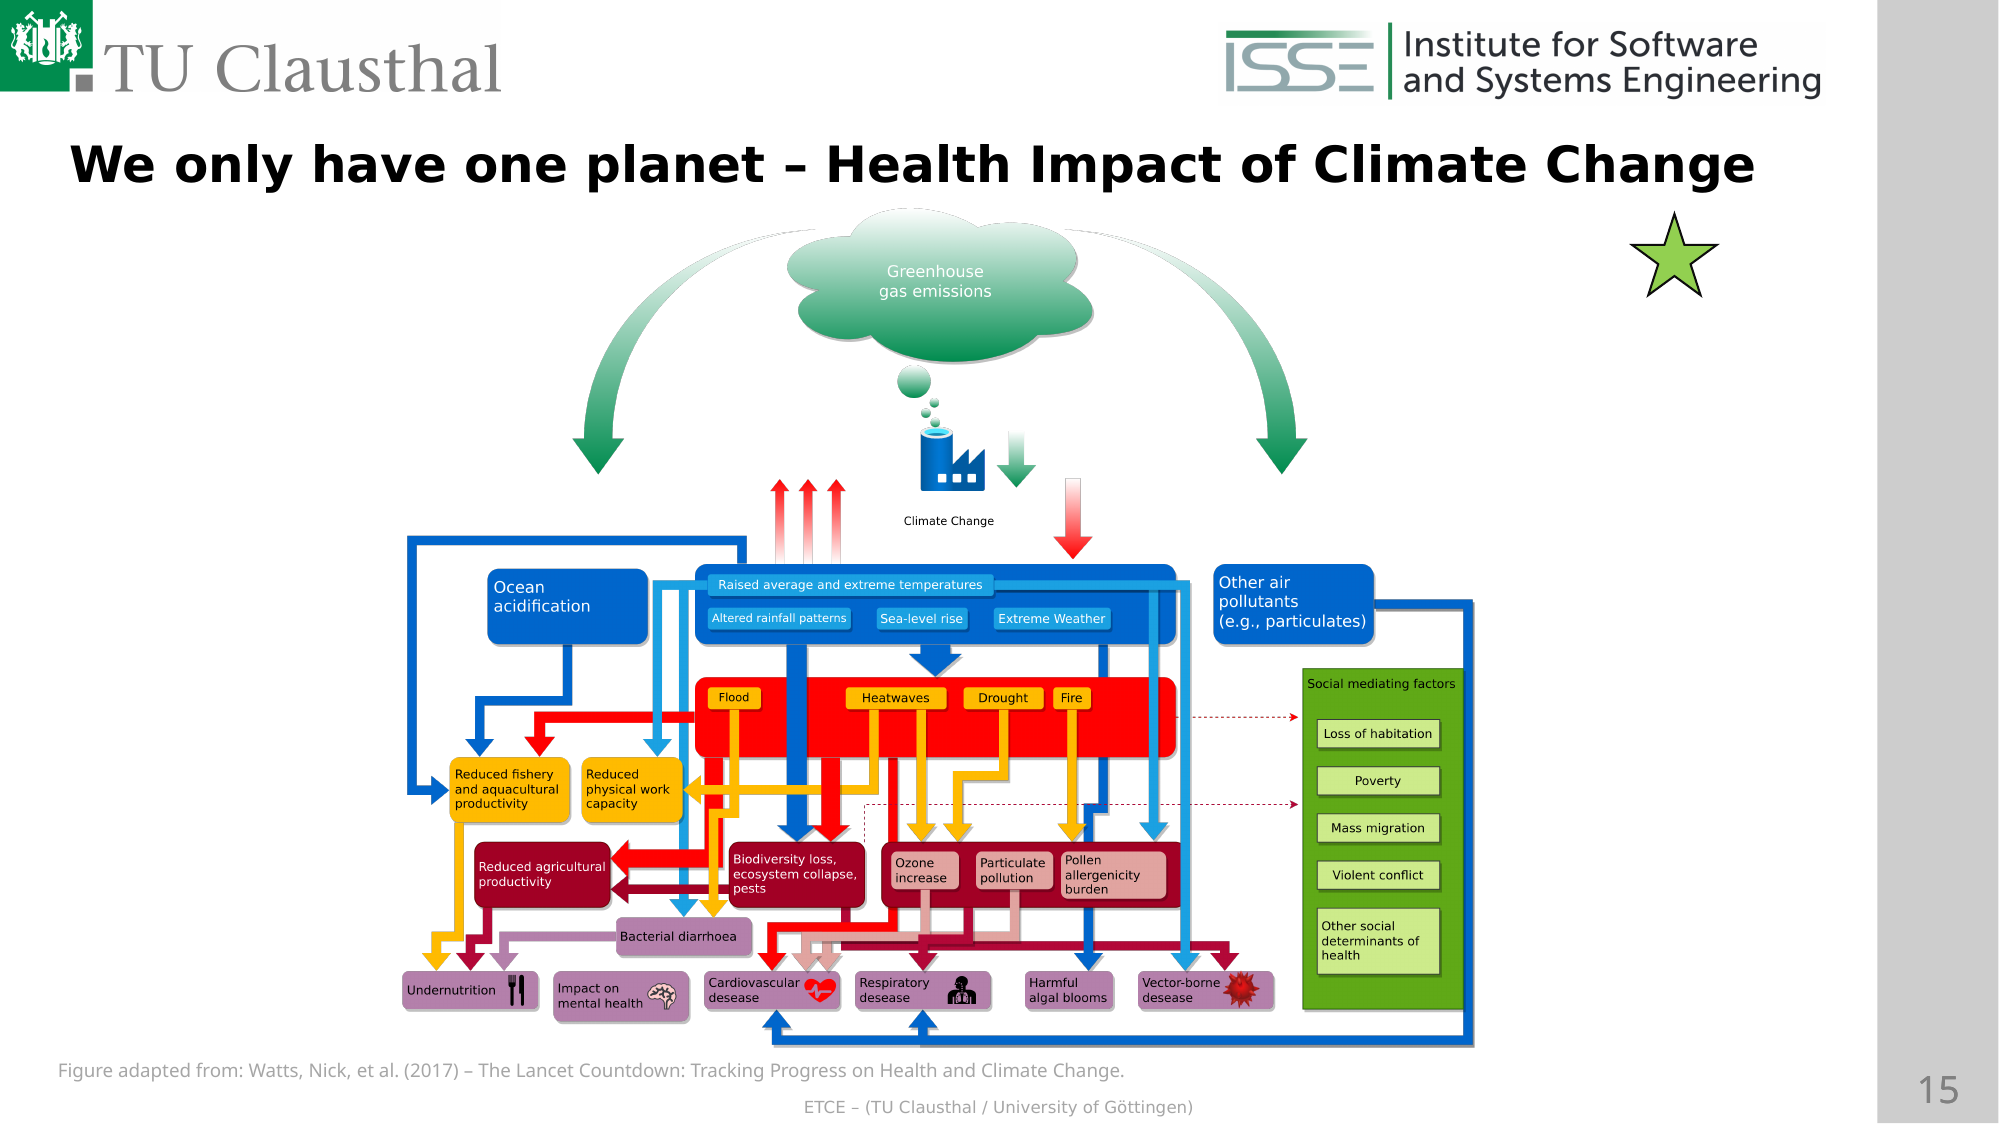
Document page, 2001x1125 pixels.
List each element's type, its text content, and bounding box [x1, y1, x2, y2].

picture [402, 191, 1475, 1049]
picture [1218, 22, 1826, 106]
text_box Figure adapted from: Watts, Nick, et al. (2017) – The Lancet Countdown: Tracking Progress on Health and Climate Change. [43, 1051, 1200, 1089]
text_box We only have one planet – Health Impact of Climate Change [55, 125, 1818, 207]
picture [0, 0, 501, 92]
text_box [1629, 210, 1720, 298]
